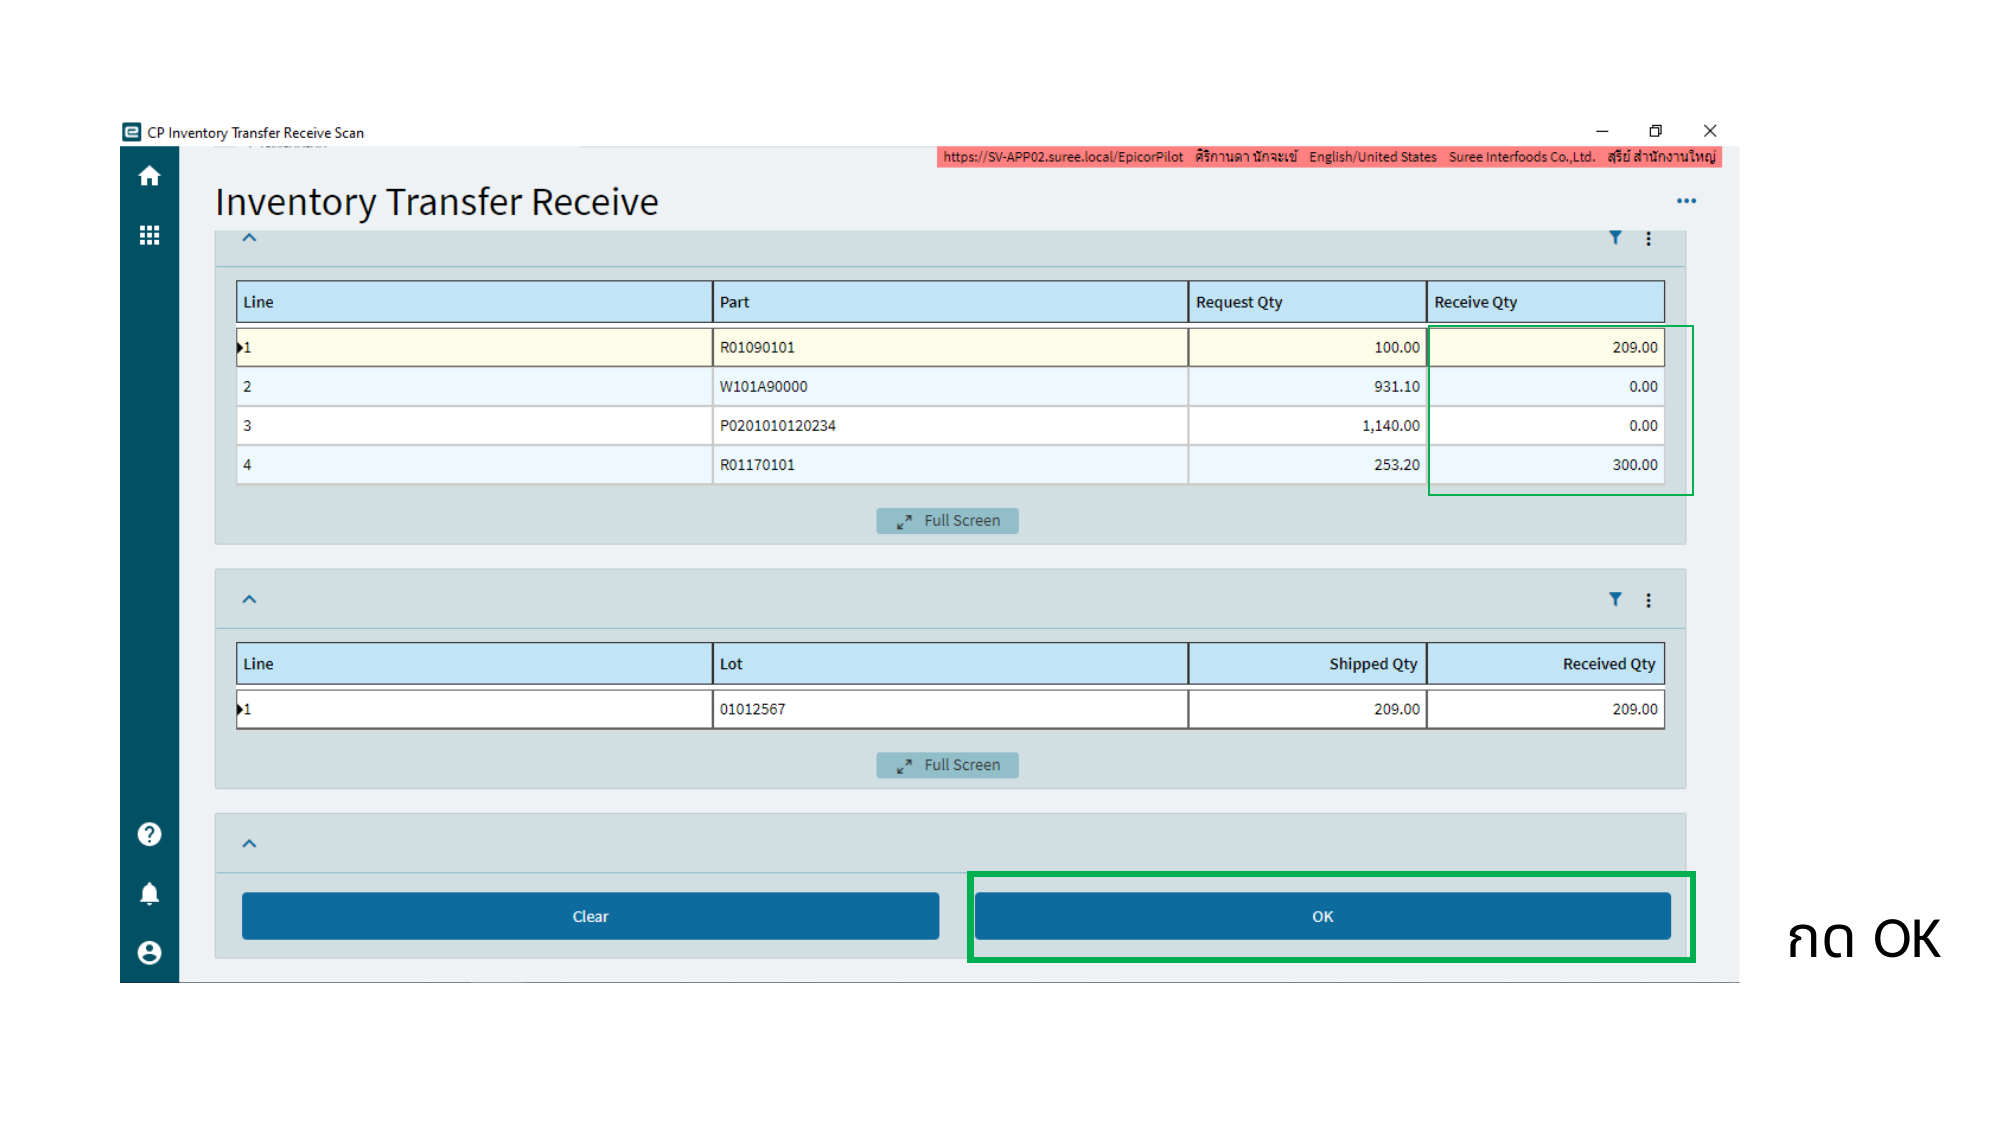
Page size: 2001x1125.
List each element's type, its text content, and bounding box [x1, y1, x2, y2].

text_box กด OK [1772, 891, 1961, 977]
picture [138, 941, 161, 964]
picture [141, 882, 159, 905]
picture [119, 119, 1740, 983]
picture [139, 166, 160, 185]
picture [138, 823, 161, 846]
